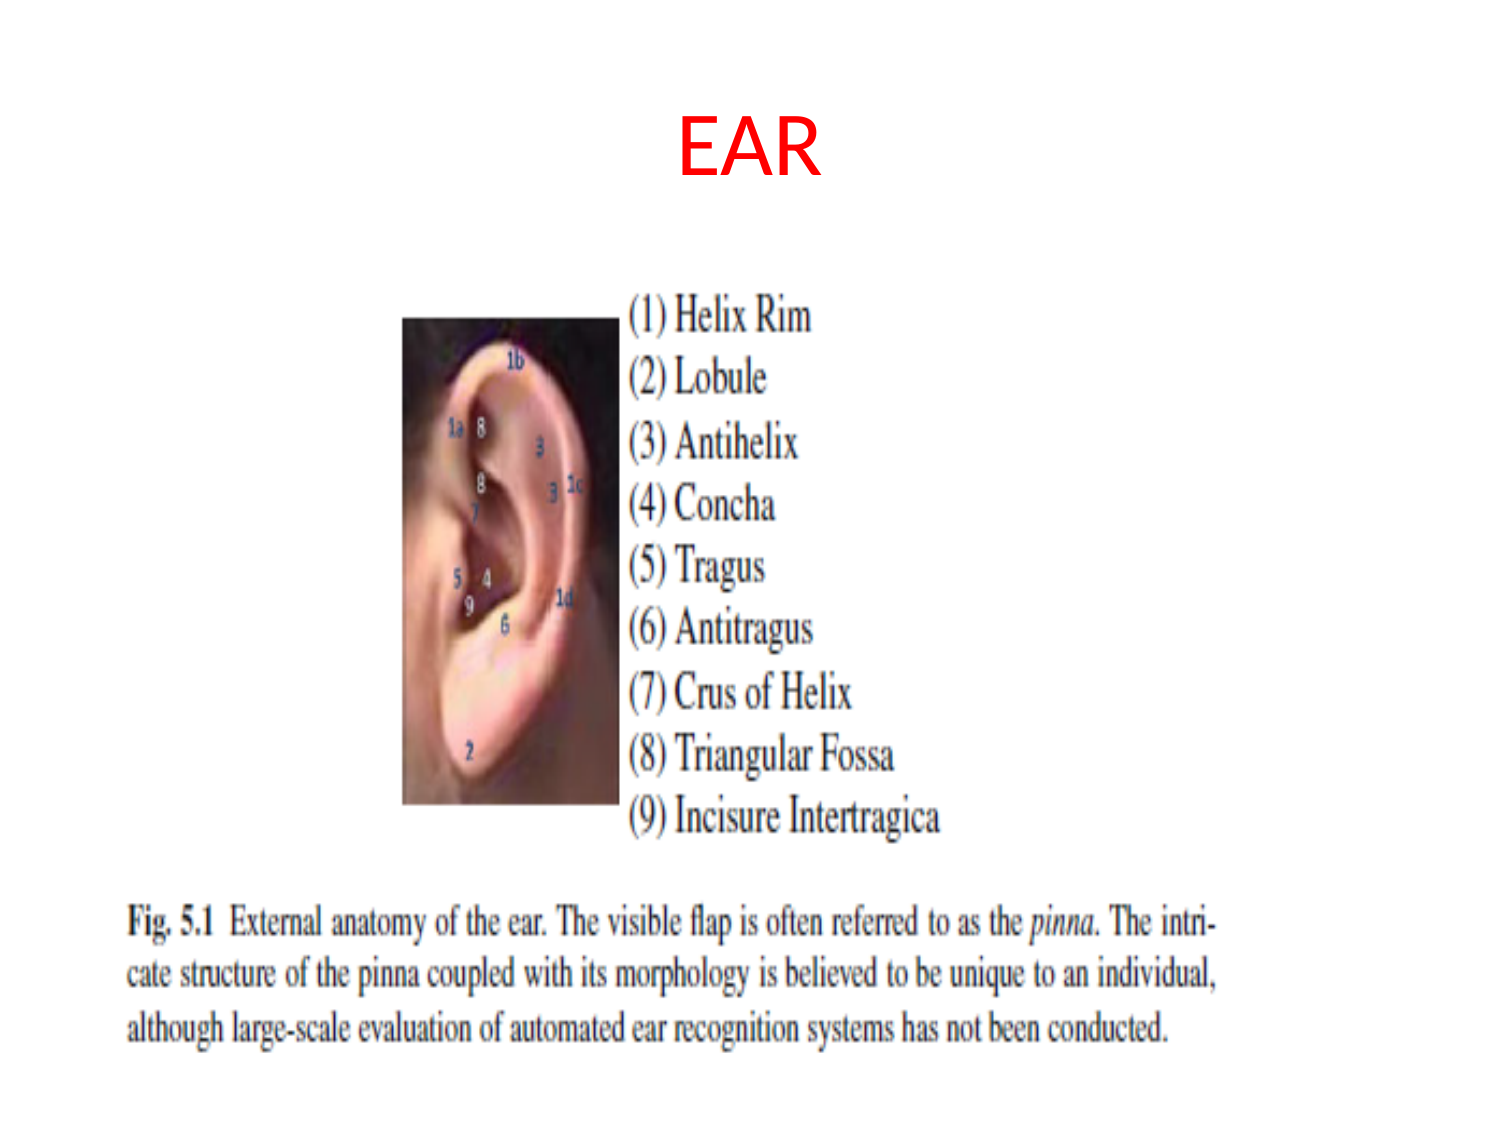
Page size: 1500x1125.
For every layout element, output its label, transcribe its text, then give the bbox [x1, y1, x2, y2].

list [76, 278, 1353, 1125]
title EAR [75, 45, 1425, 233]
